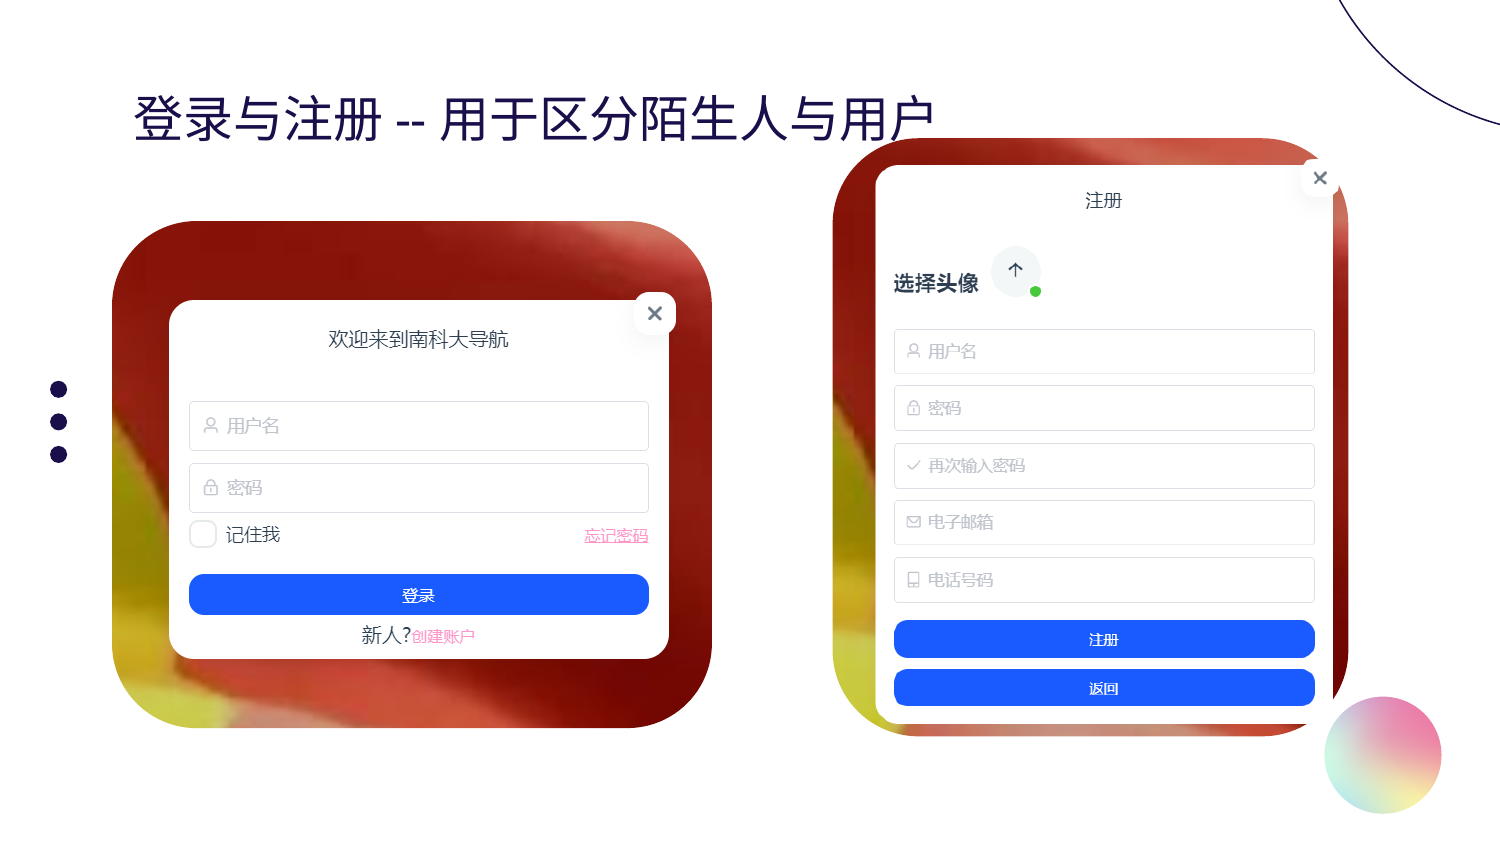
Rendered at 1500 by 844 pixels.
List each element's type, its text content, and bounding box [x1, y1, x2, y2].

picture [832, 137, 1442, 814]
picture [111, 220, 713, 729]
title 登录与注册--用于区分陌生人与用户 [118, 72, 1382, 167]
